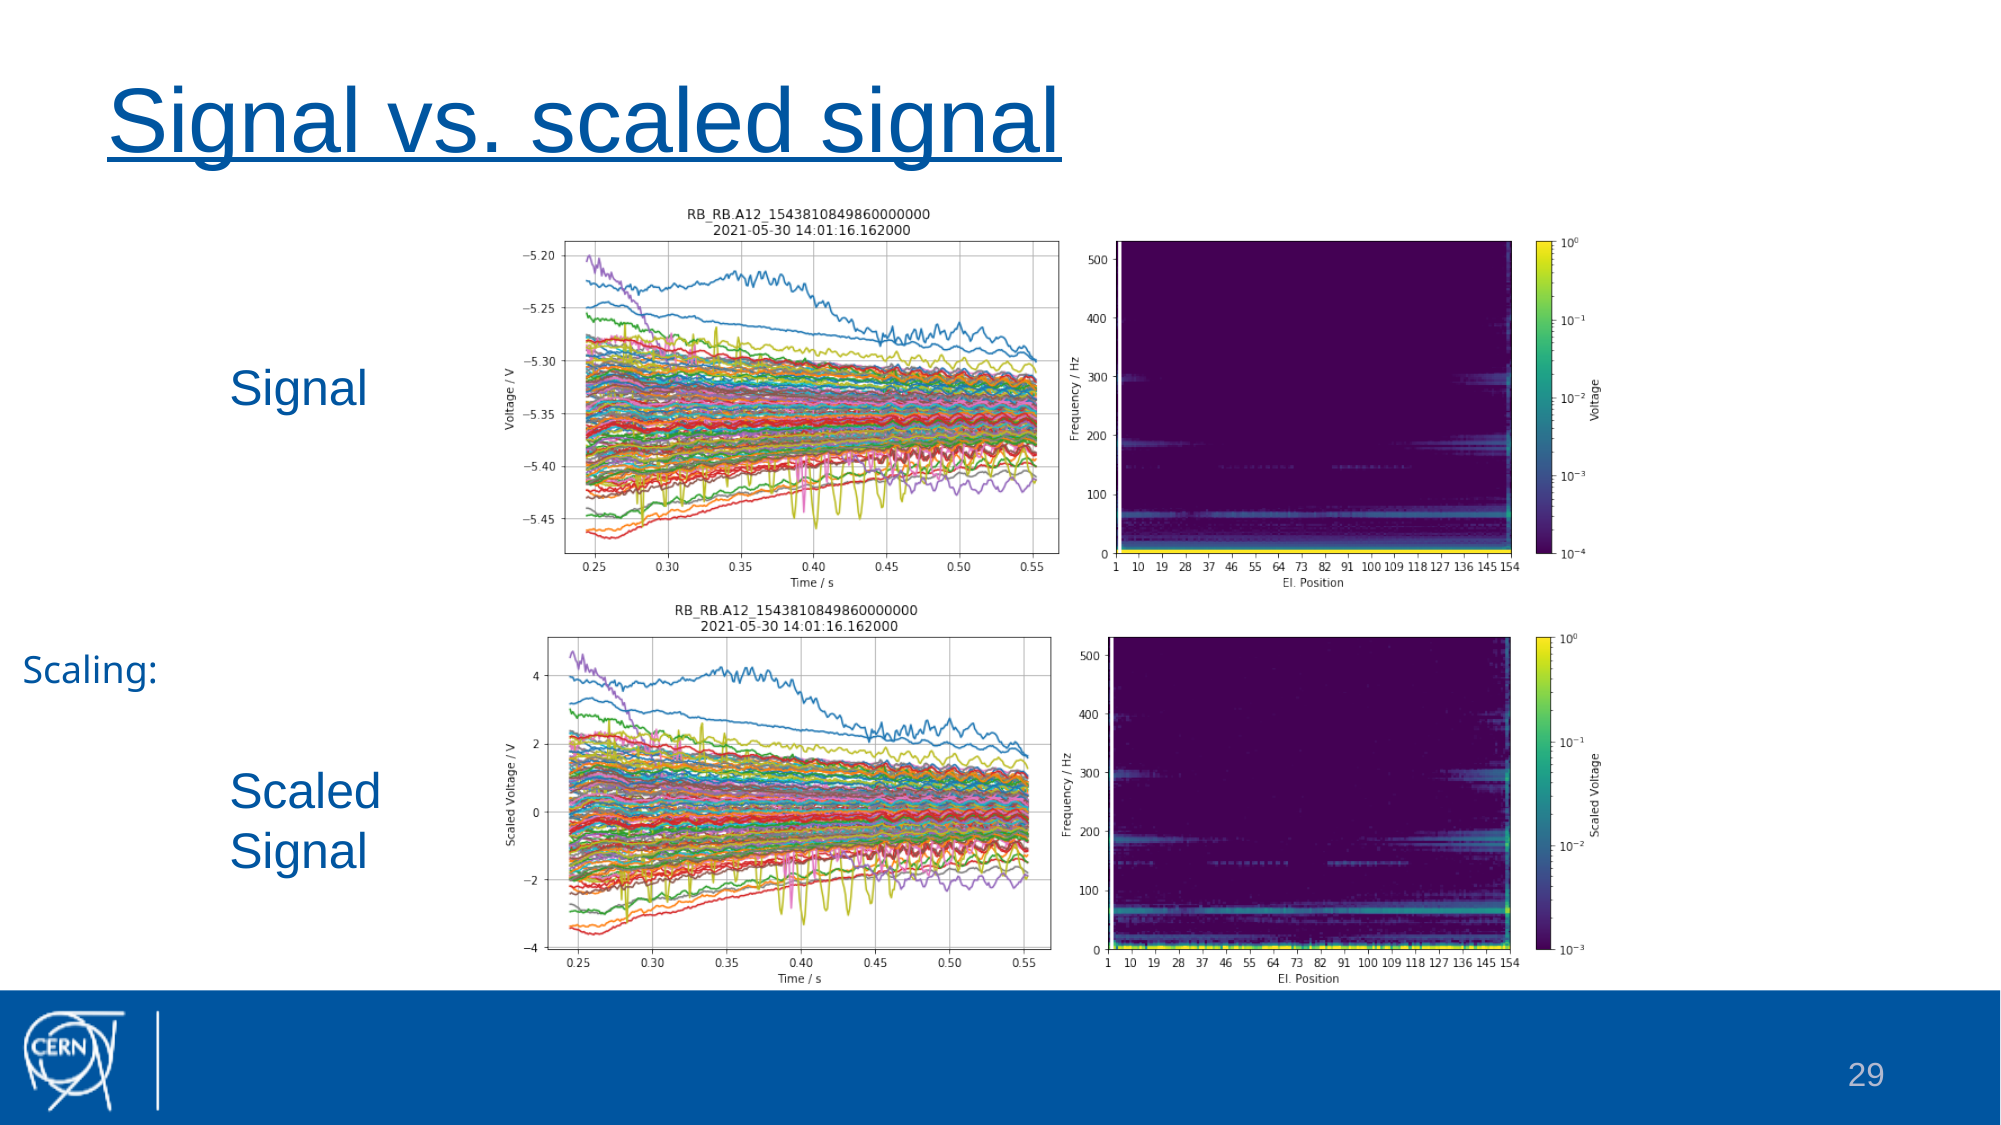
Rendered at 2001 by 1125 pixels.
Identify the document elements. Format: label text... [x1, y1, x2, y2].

text_box Signal [214, 347, 391, 423]
slide_number 29 [1790, 1042, 1900, 1103]
title Signal vs. scaled signal [99, 38, 1900, 193]
picture [499, 595, 1610, 992]
text_box Scaled Signal [214, 750, 488, 886]
picture [498, 199, 1610, 590]
